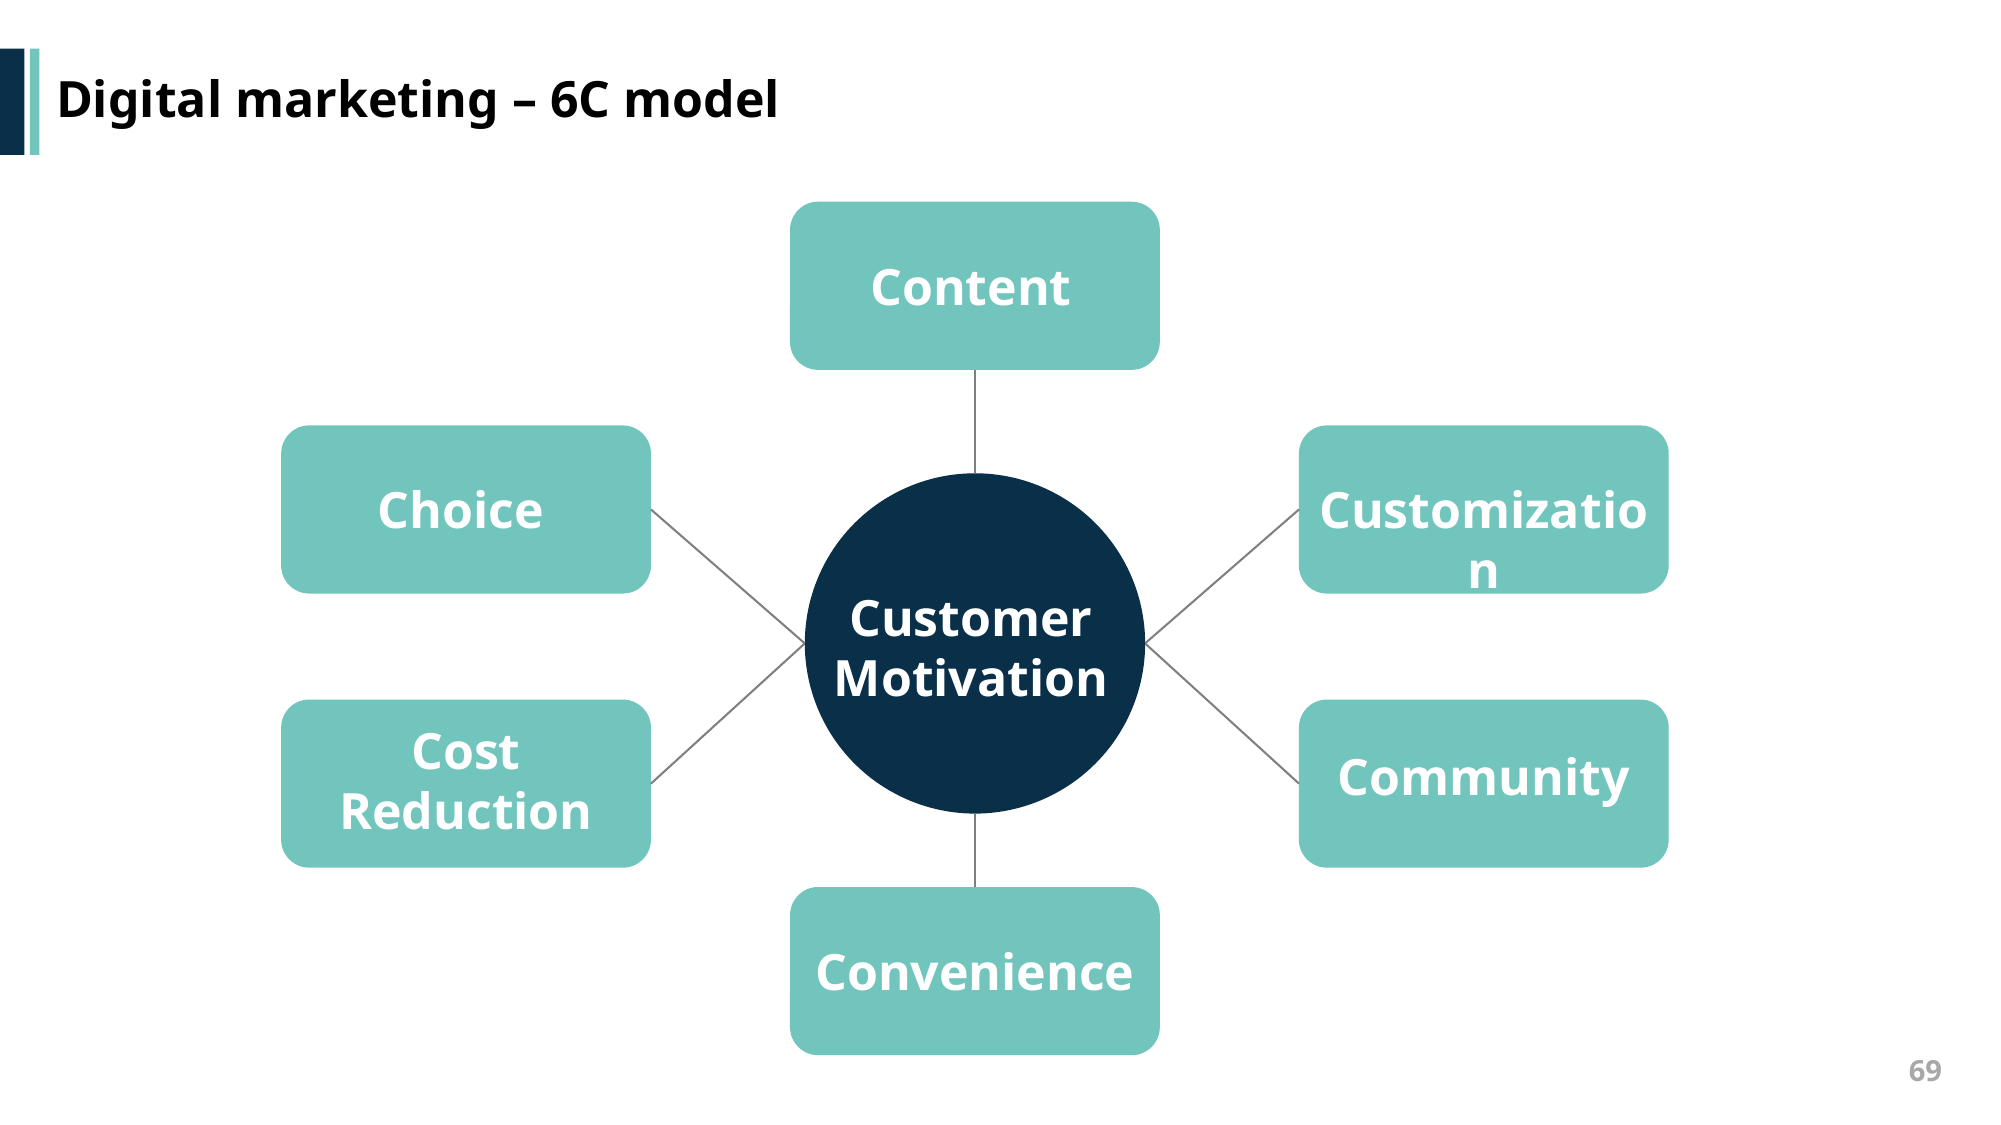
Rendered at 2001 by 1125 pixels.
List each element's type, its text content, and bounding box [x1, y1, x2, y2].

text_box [650, 509, 805, 644]
text_box [788, 885, 1161, 1057]
text_box Cost Reduction [281, 711, 651, 847]
slide_number 69 [1507, 1042, 1958, 1103]
text_box [816, 472, 1134, 578]
text_box [280, 720, 652, 869]
title Digital marketing – 6C model [41, 48, 1958, 155]
text_box Community [1298, 737, 1669, 813]
text_box Content [819, 247, 1123, 323]
text_box Choice [275, 471, 646, 547]
text_box [788, 200, 1161, 371]
text_box Customization [1298, 471, 1669, 607]
text_box [280, 424, 652, 595]
text_box Convenience [790, 933, 1160, 1008]
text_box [650, 644, 805, 784]
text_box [1145, 509, 1299, 643]
text_box [285, 698, 647, 711]
text_box [1297, 424, 1670, 572]
text_box Customer Motivation [805, 578, 1145, 714]
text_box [1145, 643, 1299, 784]
text_box [1297, 698, 1670, 869]
text_box [818, 714, 1131, 815]
